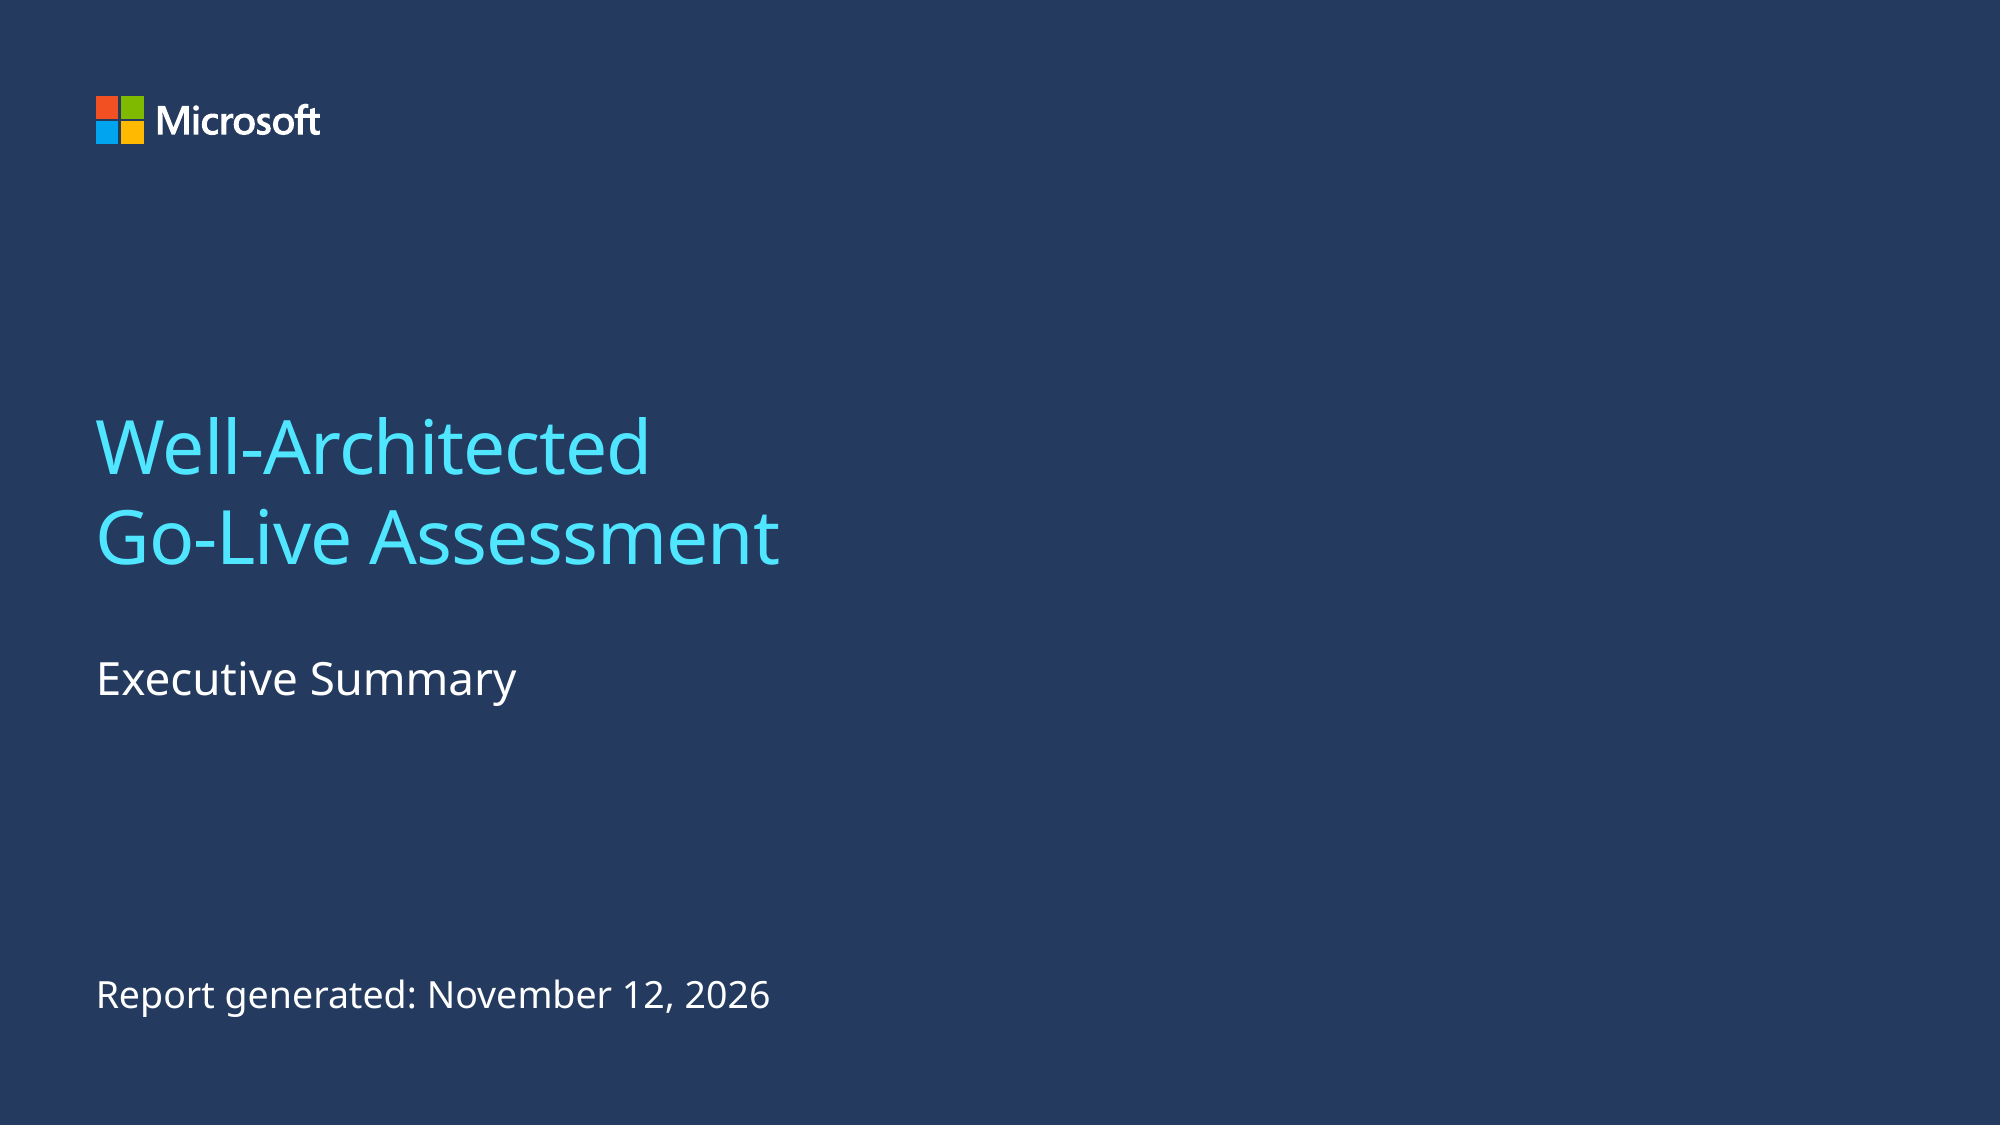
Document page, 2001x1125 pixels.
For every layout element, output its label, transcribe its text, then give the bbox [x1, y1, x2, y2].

title Well-Architected Go-Live Assessment [95, 397, 1596, 580]
list Executive Summary [95, 650, 1596, 706]
text_box Report generated: June 30, 2023 [95, 970, 1596, 1022]
